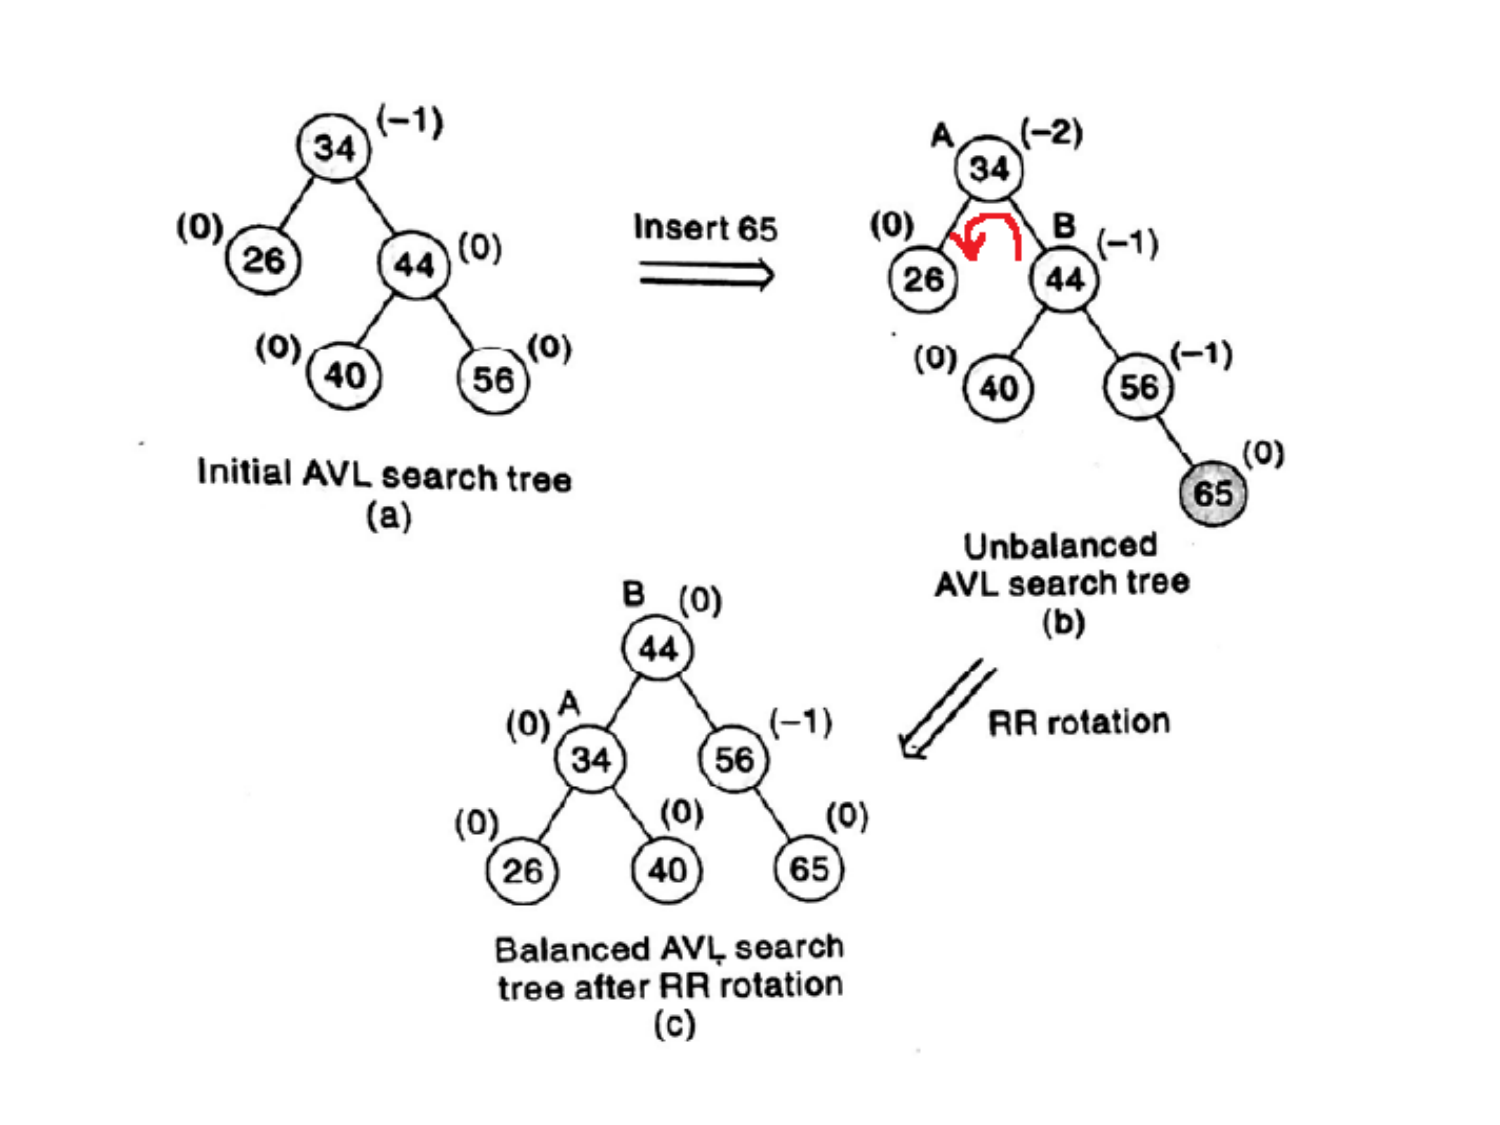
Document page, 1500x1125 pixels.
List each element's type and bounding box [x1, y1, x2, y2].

picture [112, 62, 1338, 1063]
